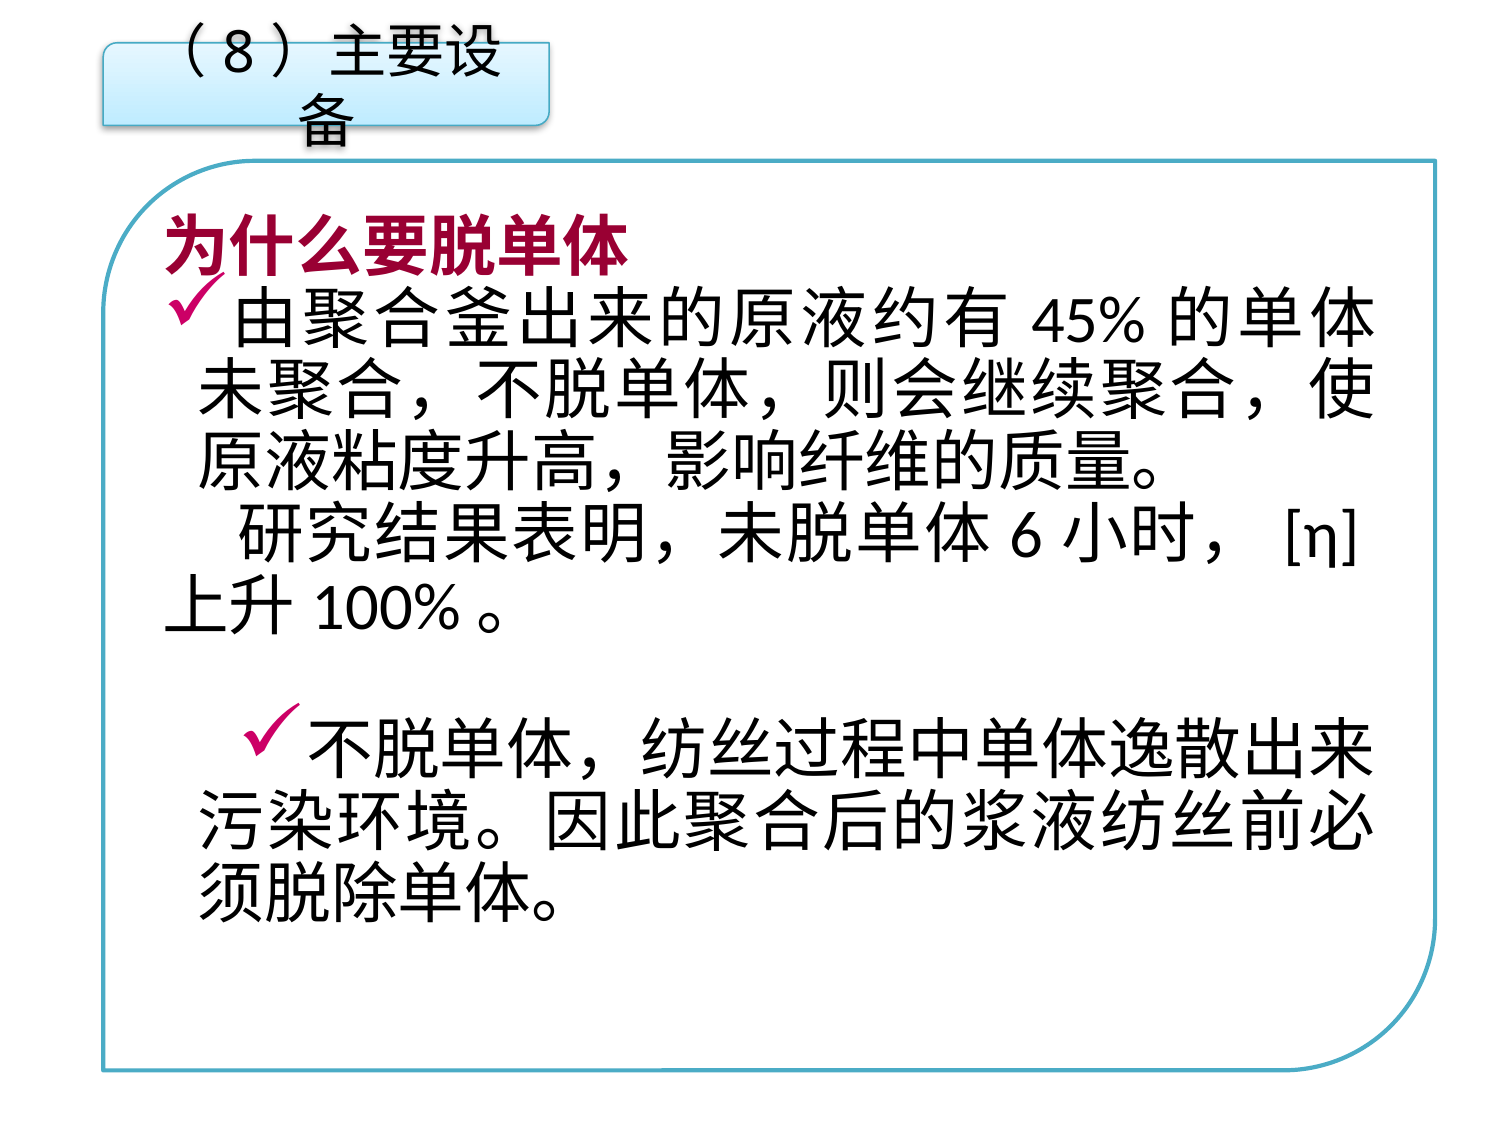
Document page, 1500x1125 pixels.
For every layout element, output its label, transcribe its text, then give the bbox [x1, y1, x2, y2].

text_box （8）主要设备 [102, 41, 550, 127]
text_box 为什么要脱单体 由聚合釜出来的原液约有45%的单体未聚合，不脱单体，则会继续聚合，使原液粘度升高，影响纤维的质量。 研究结果表明，未脱单体6小时，[η]上升100%。 不脱单体，纺丝过程中单体逸散出来污染环境。因此聚合后的浆液纺丝前必须脱除单体。 [101, 158, 1438, 1073]
